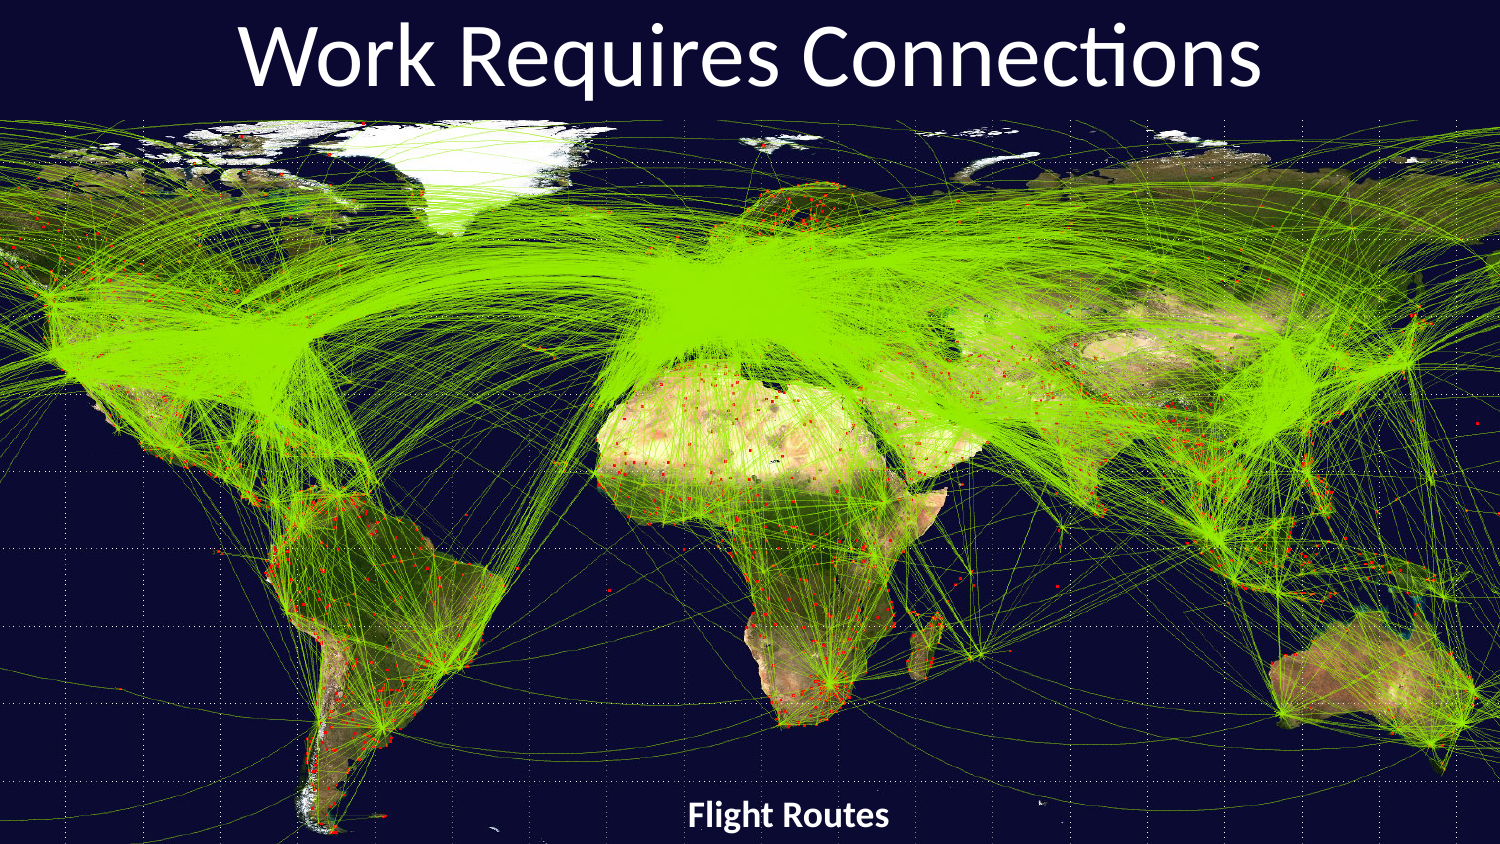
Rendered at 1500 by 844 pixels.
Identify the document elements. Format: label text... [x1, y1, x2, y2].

picture [0, 119, 1500, 844]
title Work Requires Connections [76, 0, 1427, 118]
